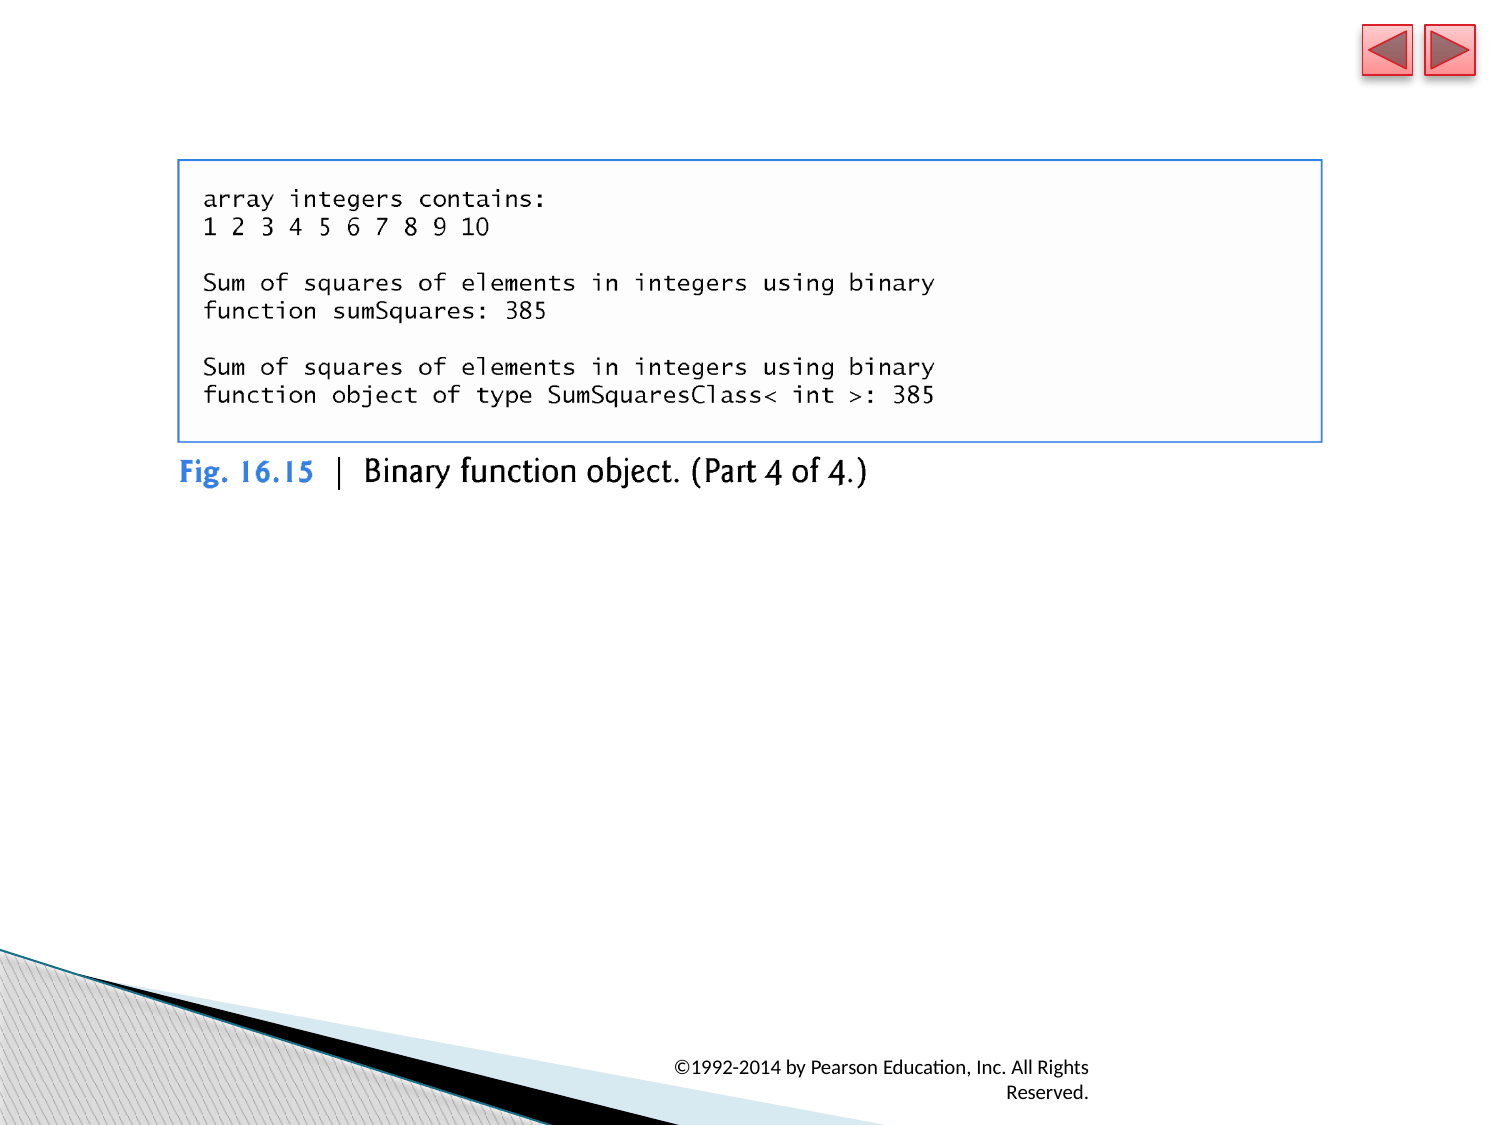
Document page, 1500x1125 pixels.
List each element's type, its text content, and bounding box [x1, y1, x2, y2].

picture [0, 106, 1500, 1018]
footer ©1992-2014 by Pearson Education, Inc. All Rights Reserved. [650, 1051, 1105, 1112]
